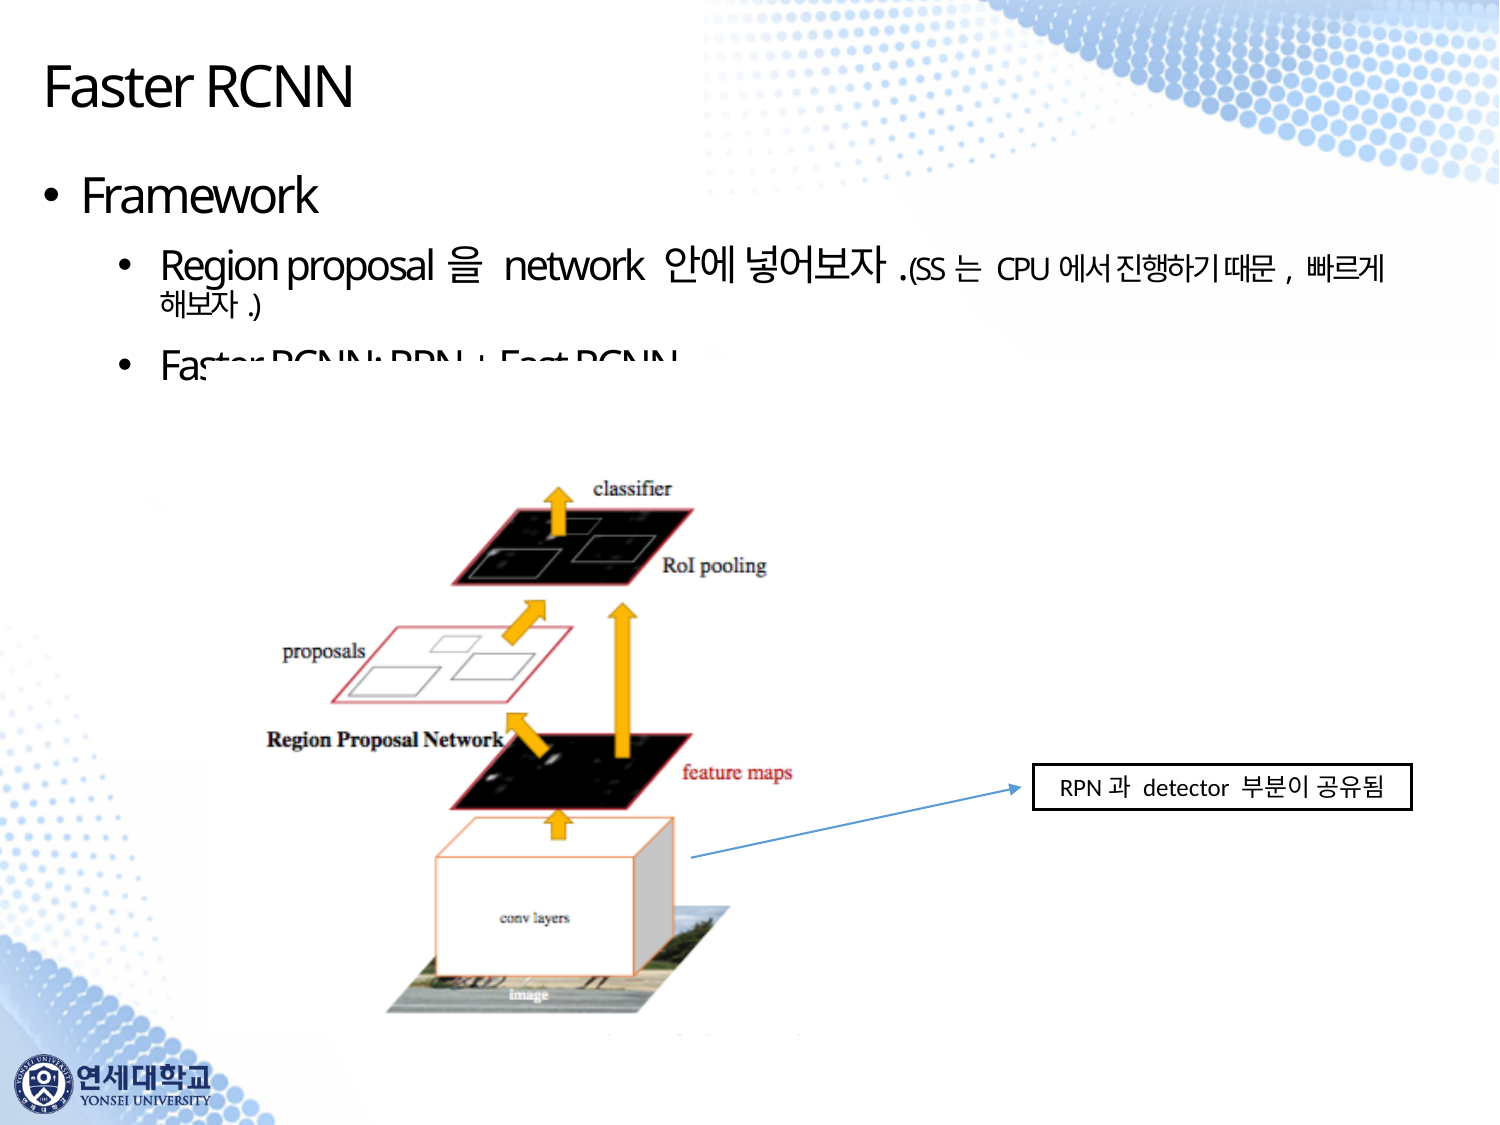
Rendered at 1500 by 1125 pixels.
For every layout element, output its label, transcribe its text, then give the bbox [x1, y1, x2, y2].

picture [0, 0, 1499, 1125]
text_box RPN과 detector 부분이 공유됨 [1033, 764, 1412, 810]
title Faster RCNN [34, 34, 1463, 142]
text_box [690, 786, 1022, 858]
list Framework Region proposal을 network 안에 넣어보자.(SS는 CPU에서 진행하기 때문, 빠르게 해보자.) Faster RCNN: RPN + Fast RCNN [34, 161, 1463, 1034]
